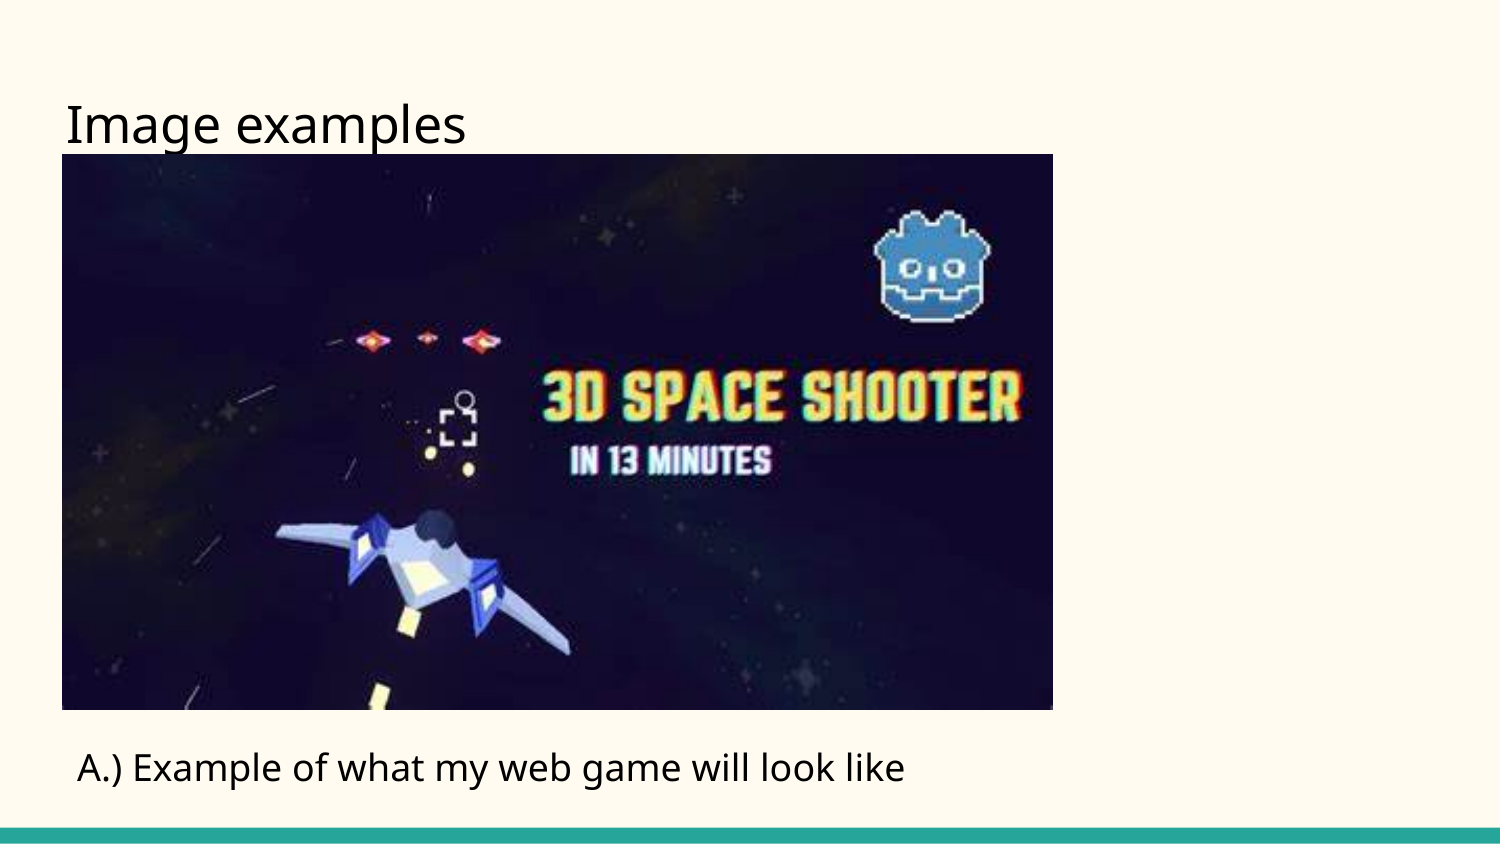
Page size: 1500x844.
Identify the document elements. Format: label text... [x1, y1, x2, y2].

list A.) Example of what my web game will look like [62, 718, 1143, 819]
title Image examples [51, 72, 1449, 174]
picture [61, 153, 1053, 710]
